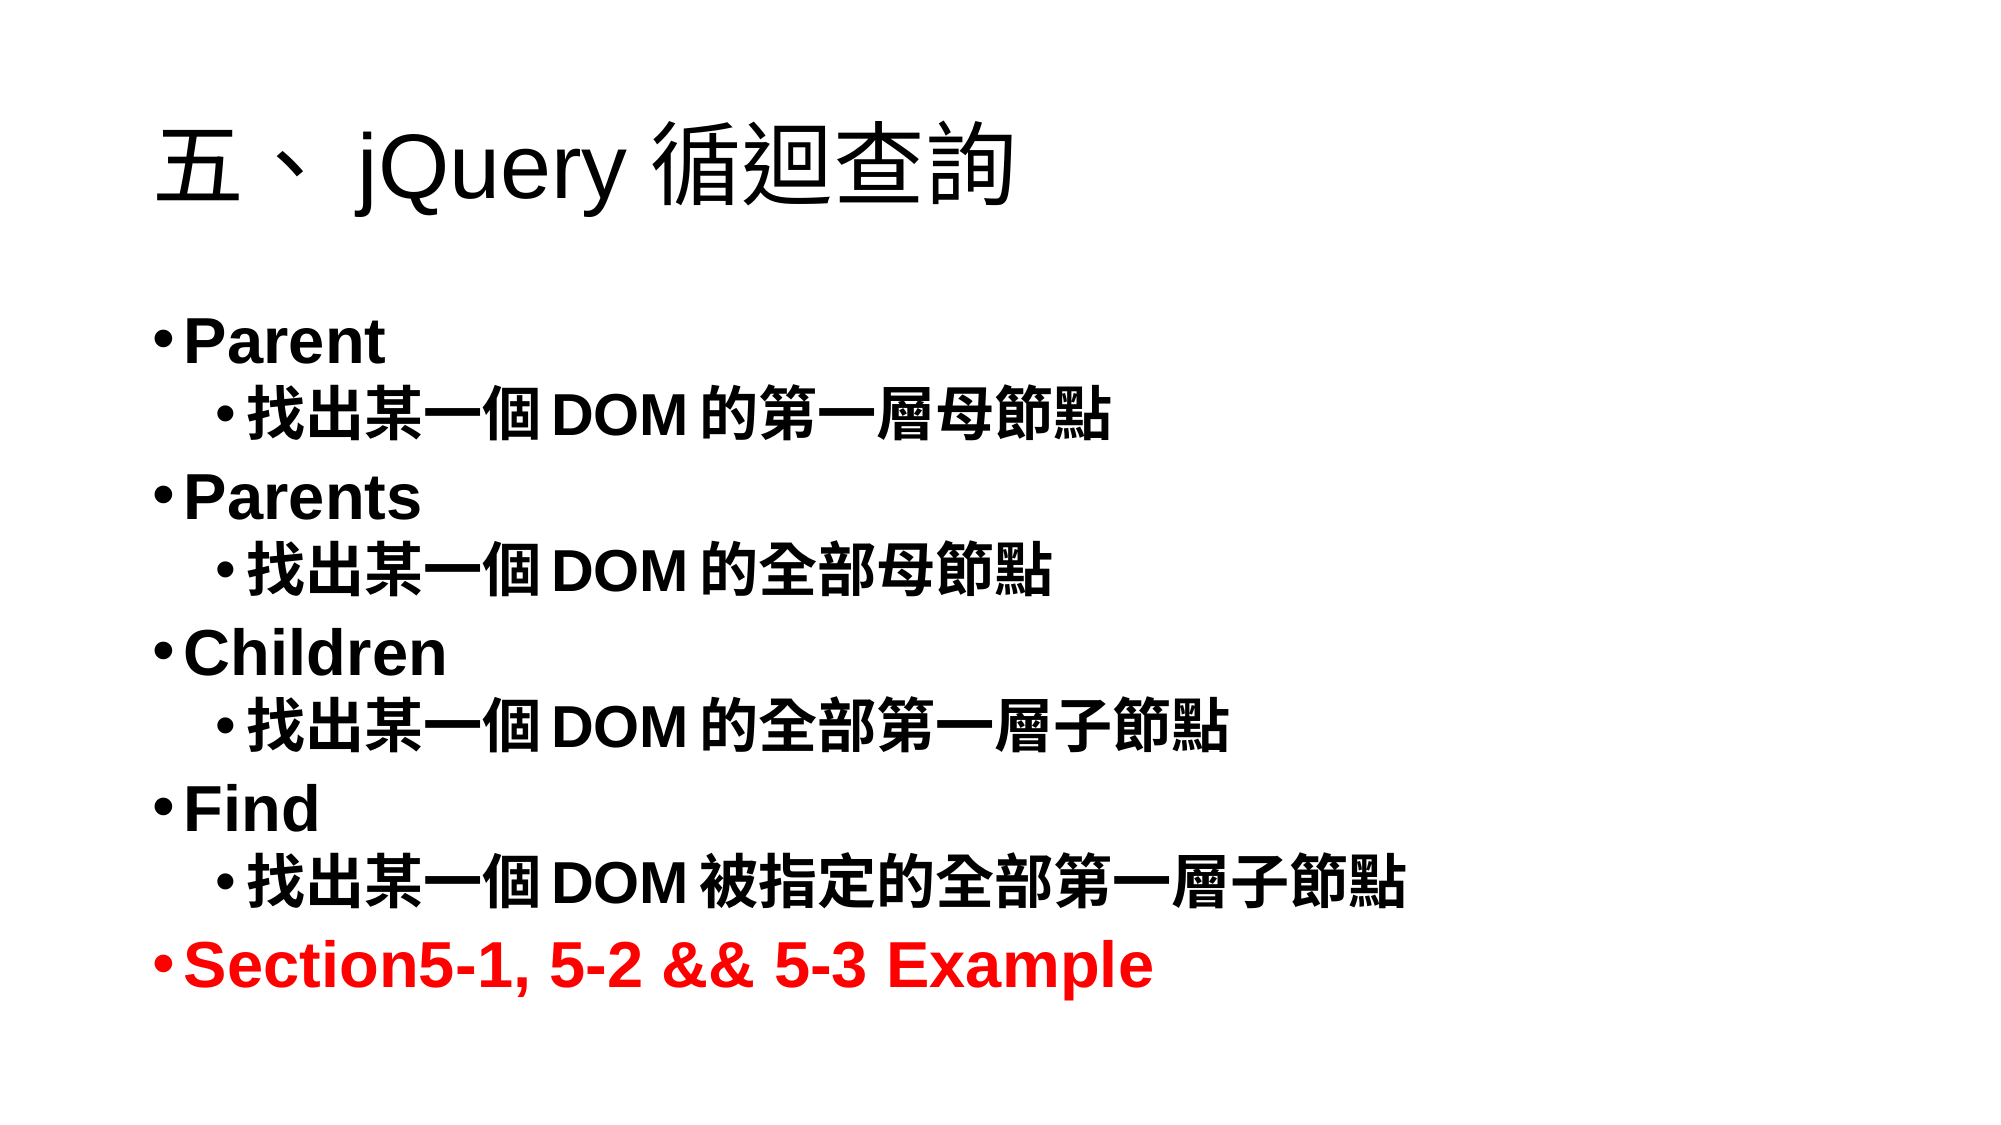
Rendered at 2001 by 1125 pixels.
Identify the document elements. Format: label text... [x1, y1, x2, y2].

list Parent 找出某一個DOM的第一層母節點 Parents 找出某一個DOM的全部母節點 Children 找出某一個DOM的全部第一層子節點 Find 找出某一個DOM被指定的全部第一層子節點 Section5-1, 5-2 && 5-3 Example [137, 299, 1863, 1014]
title 五、jQuery循迴查詢 [137, 59, 1863, 278]
